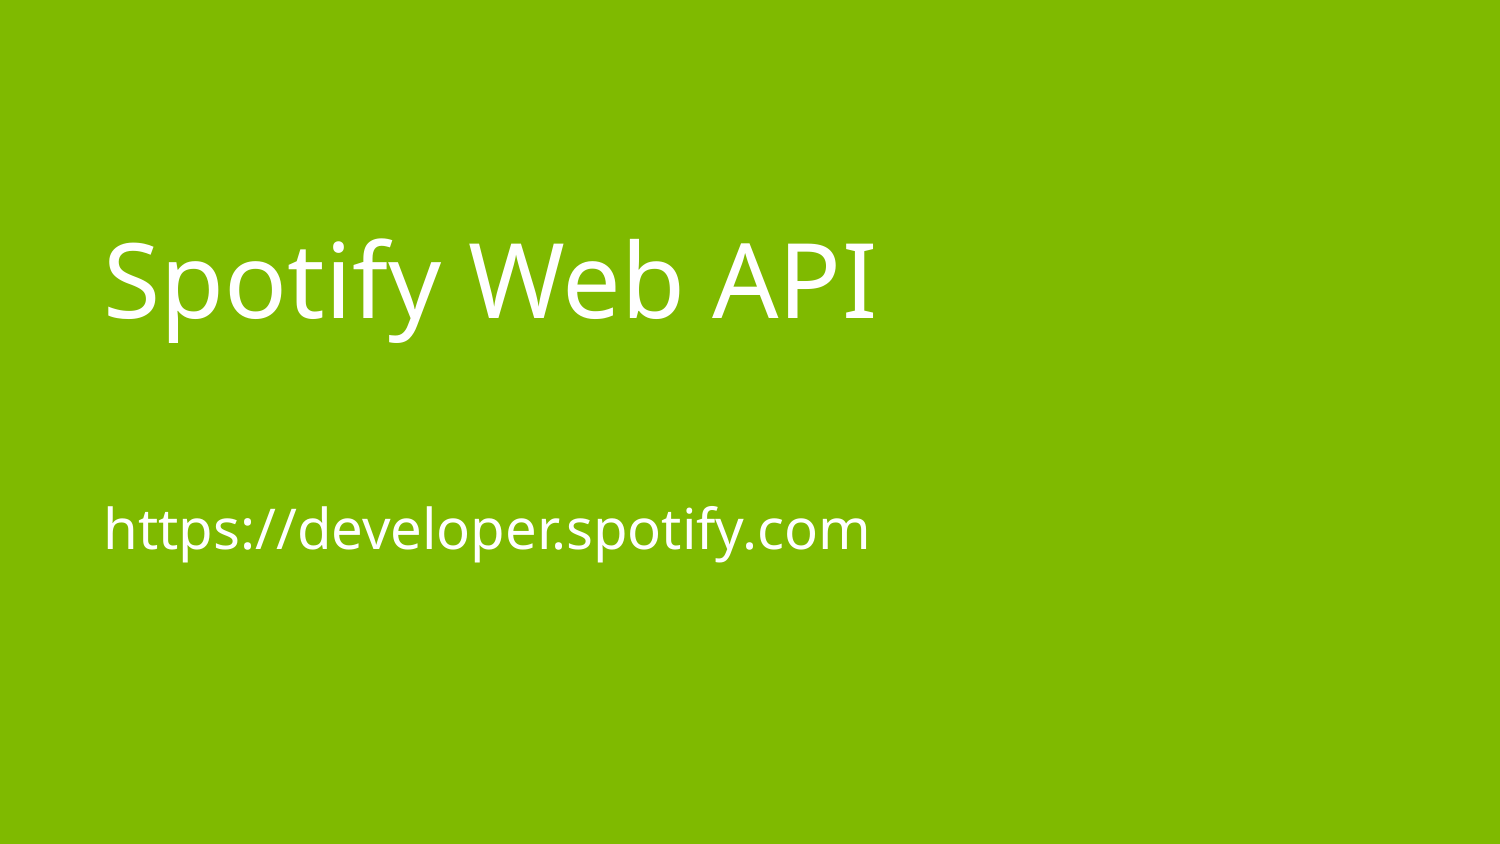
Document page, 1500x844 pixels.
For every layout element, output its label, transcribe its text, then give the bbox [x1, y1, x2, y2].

list https://developer.spotify.com [88, 485, 1364, 670]
title Spotify Web API [88, 207, 1364, 375]
